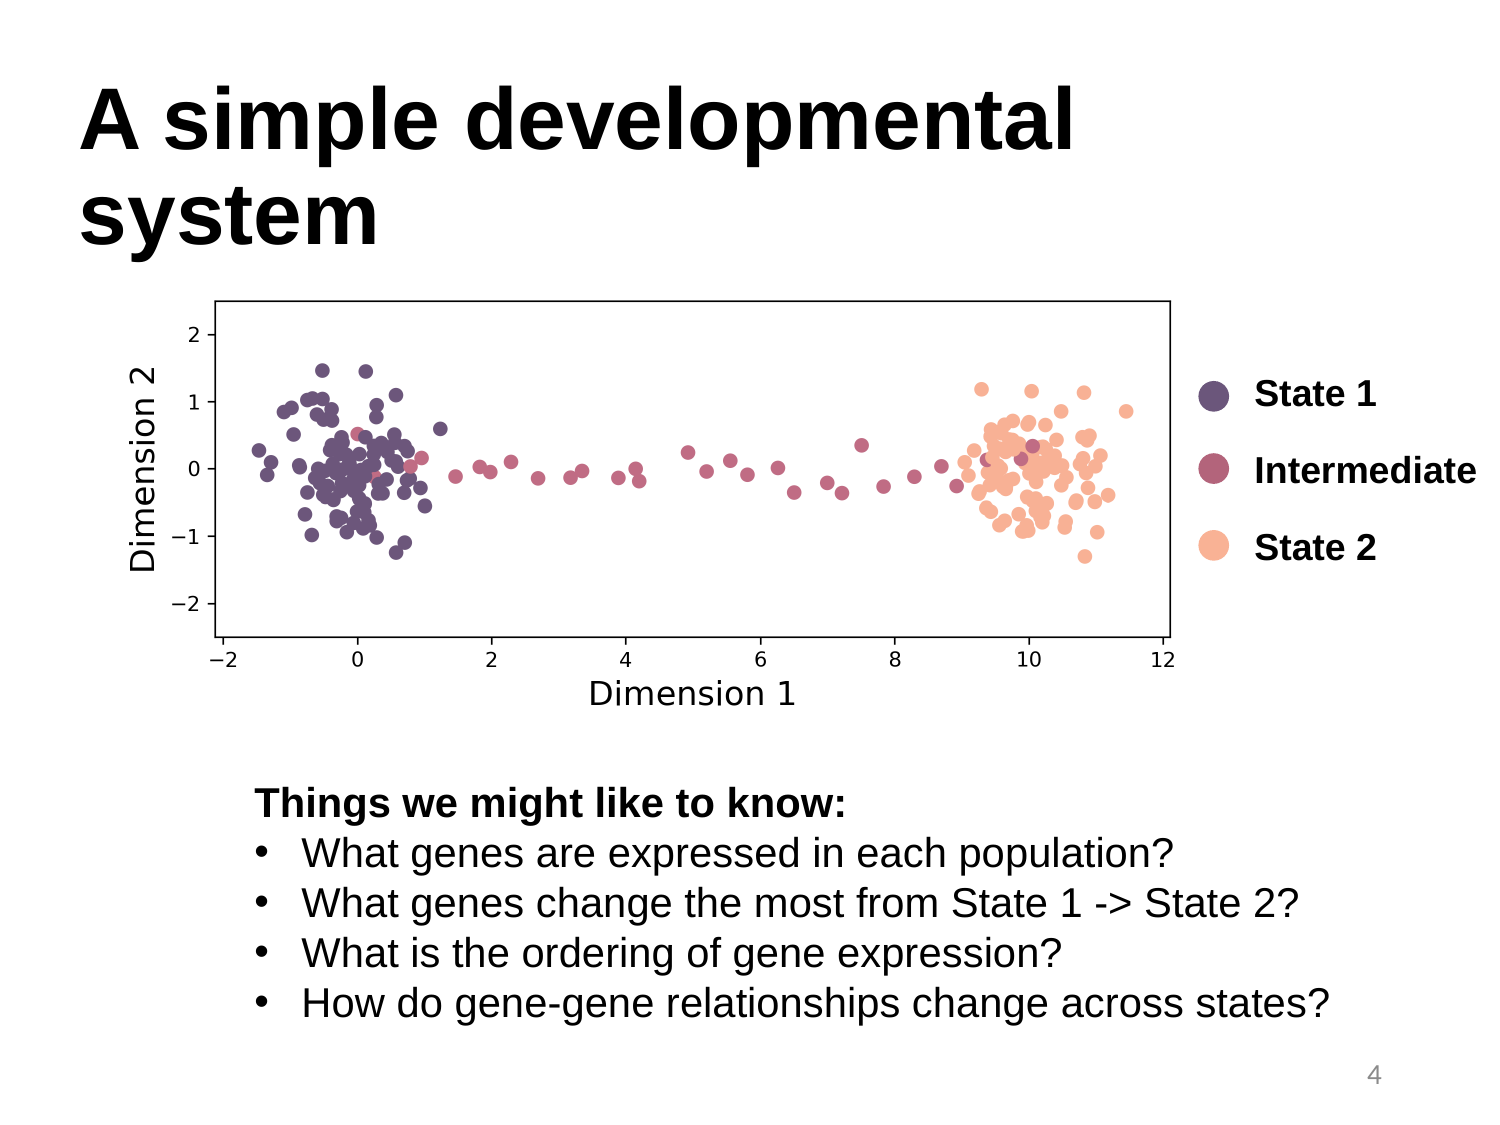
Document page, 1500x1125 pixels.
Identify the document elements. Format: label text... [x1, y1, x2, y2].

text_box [1198, 438, 1500, 499]
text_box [1198, 515, 1500, 576]
text_box Things we might like to know: What genes are expressed in each population? What genes change the most from State 1 -> State 2? What is the ordering of gene expression? How do gene-gene relationships change across states? [239, 768, 1393, 1034]
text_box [1198, 361, 1409, 422]
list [53, 277, 1254, 728]
title A simple developmental system [63, 59, 1397, 278]
slide_number 4 [1059, 1042, 1397, 1103]
